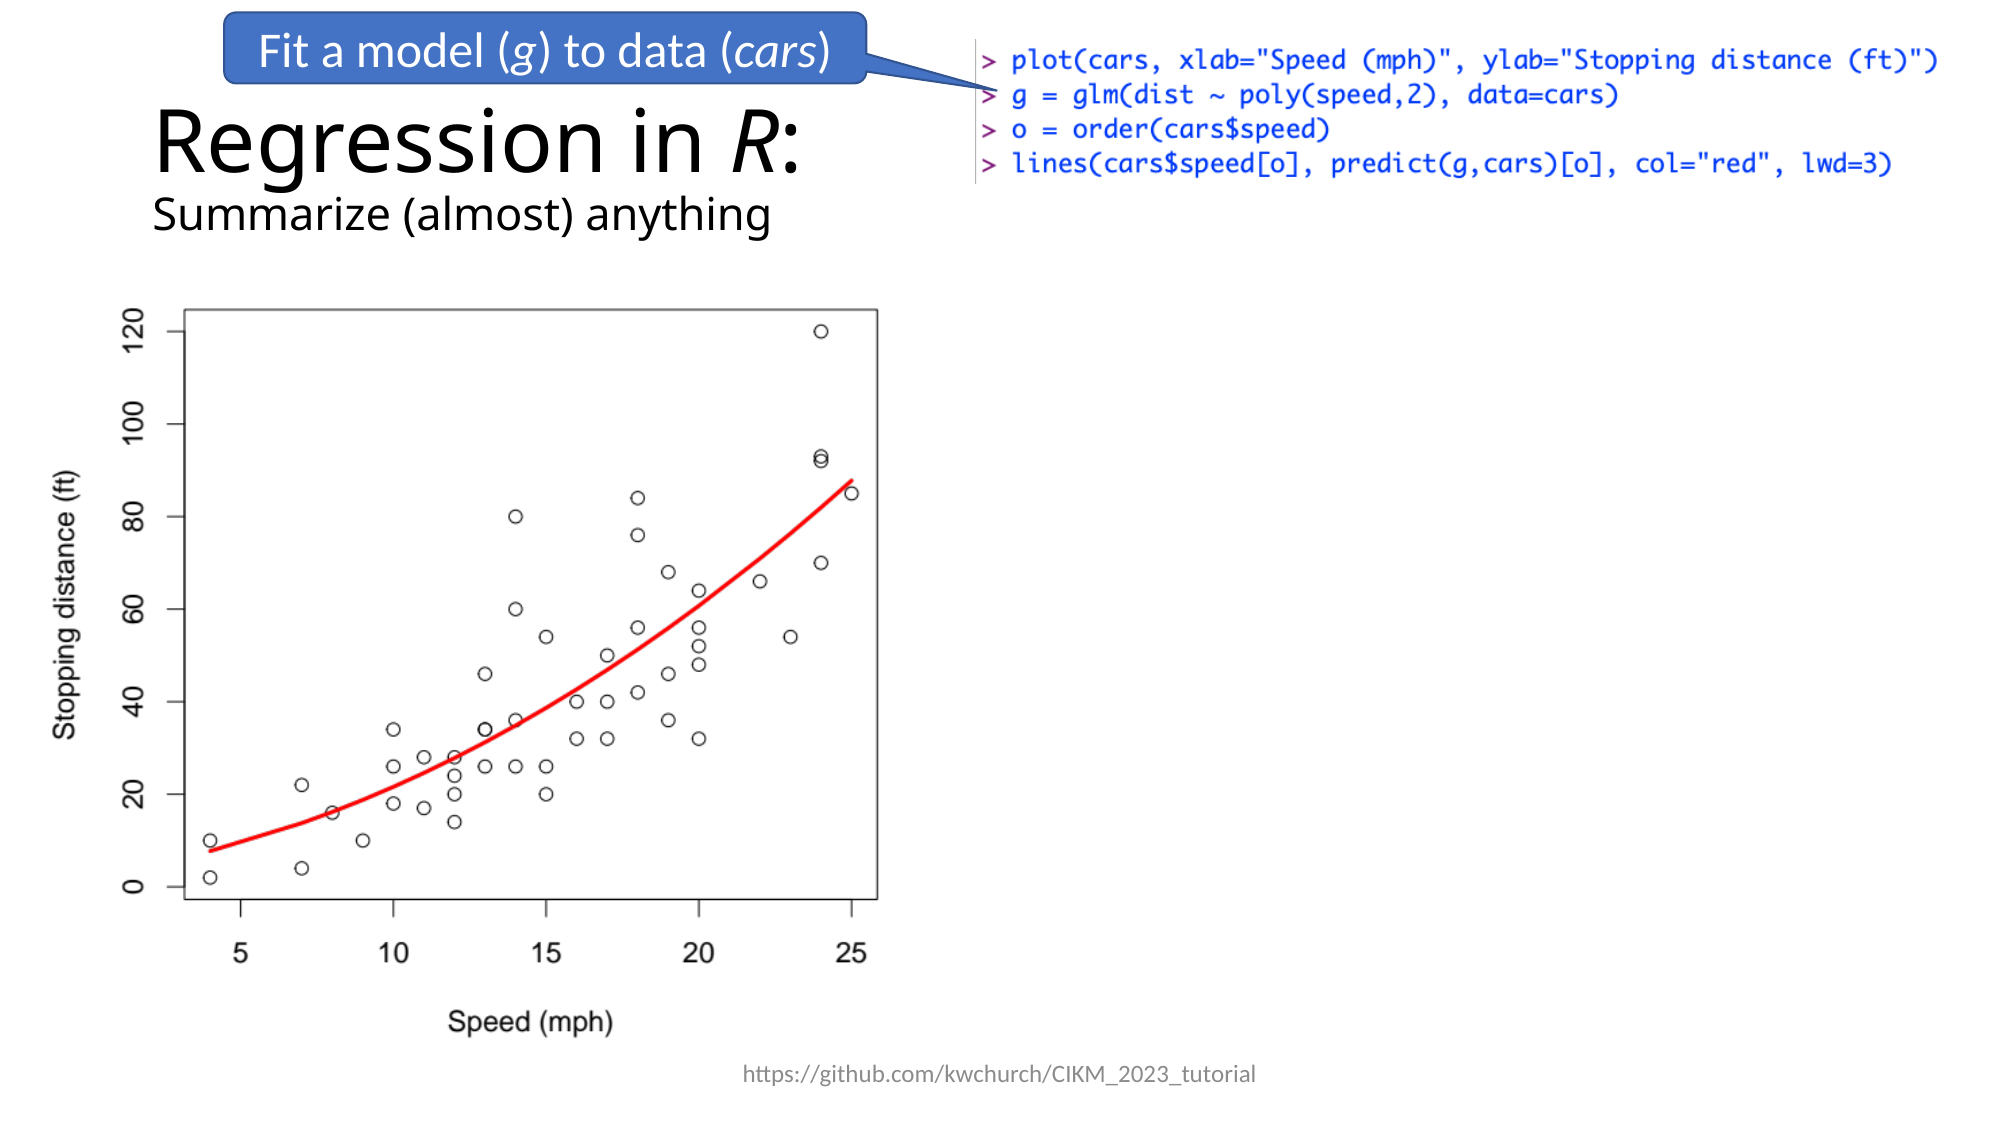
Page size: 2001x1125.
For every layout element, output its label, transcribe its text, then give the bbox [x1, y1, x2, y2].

text_box Fit a model (g) to data (cars) [223, 11, 975, 89]
title Regression in R: Summarize (almost) anything [137, 59, 920, 168]
footer https://github.com/kwchurch/CIKM_2023_tutorial [662, 1042, 1338, 1103]
picture [975, 39, 1961, 184]
picture [43, 168, 948, 1073]
